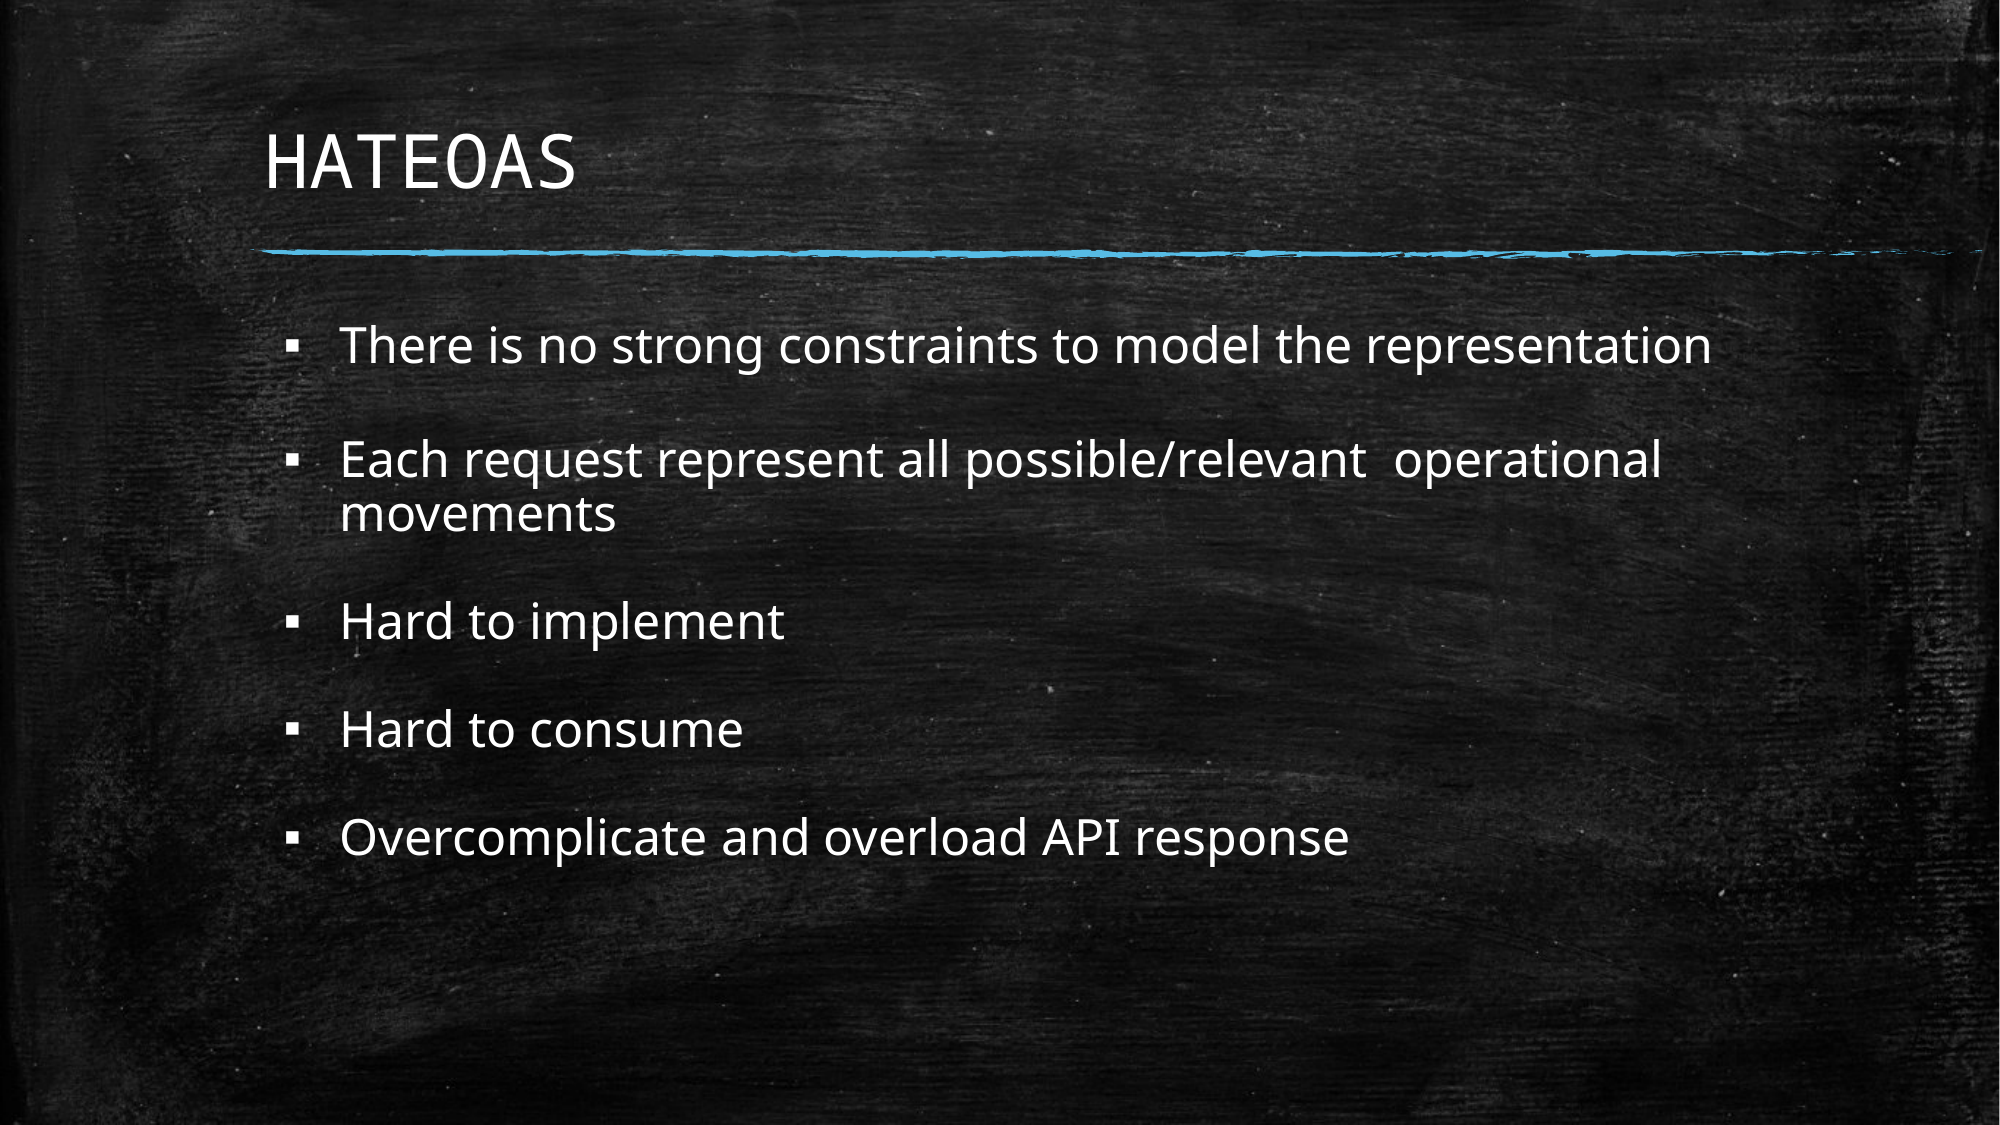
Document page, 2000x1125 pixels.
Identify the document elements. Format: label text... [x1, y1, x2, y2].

list There is no strong constraints to model the representation Each request represent all possible/relevant operational movements Hard to implement Hard to consume Overcomplicate and overload API response [249, 312, 1750, 1013]
title HATEOAS [249, 45, 1750, 213]
picture [0, 0, 2000, 1125]
